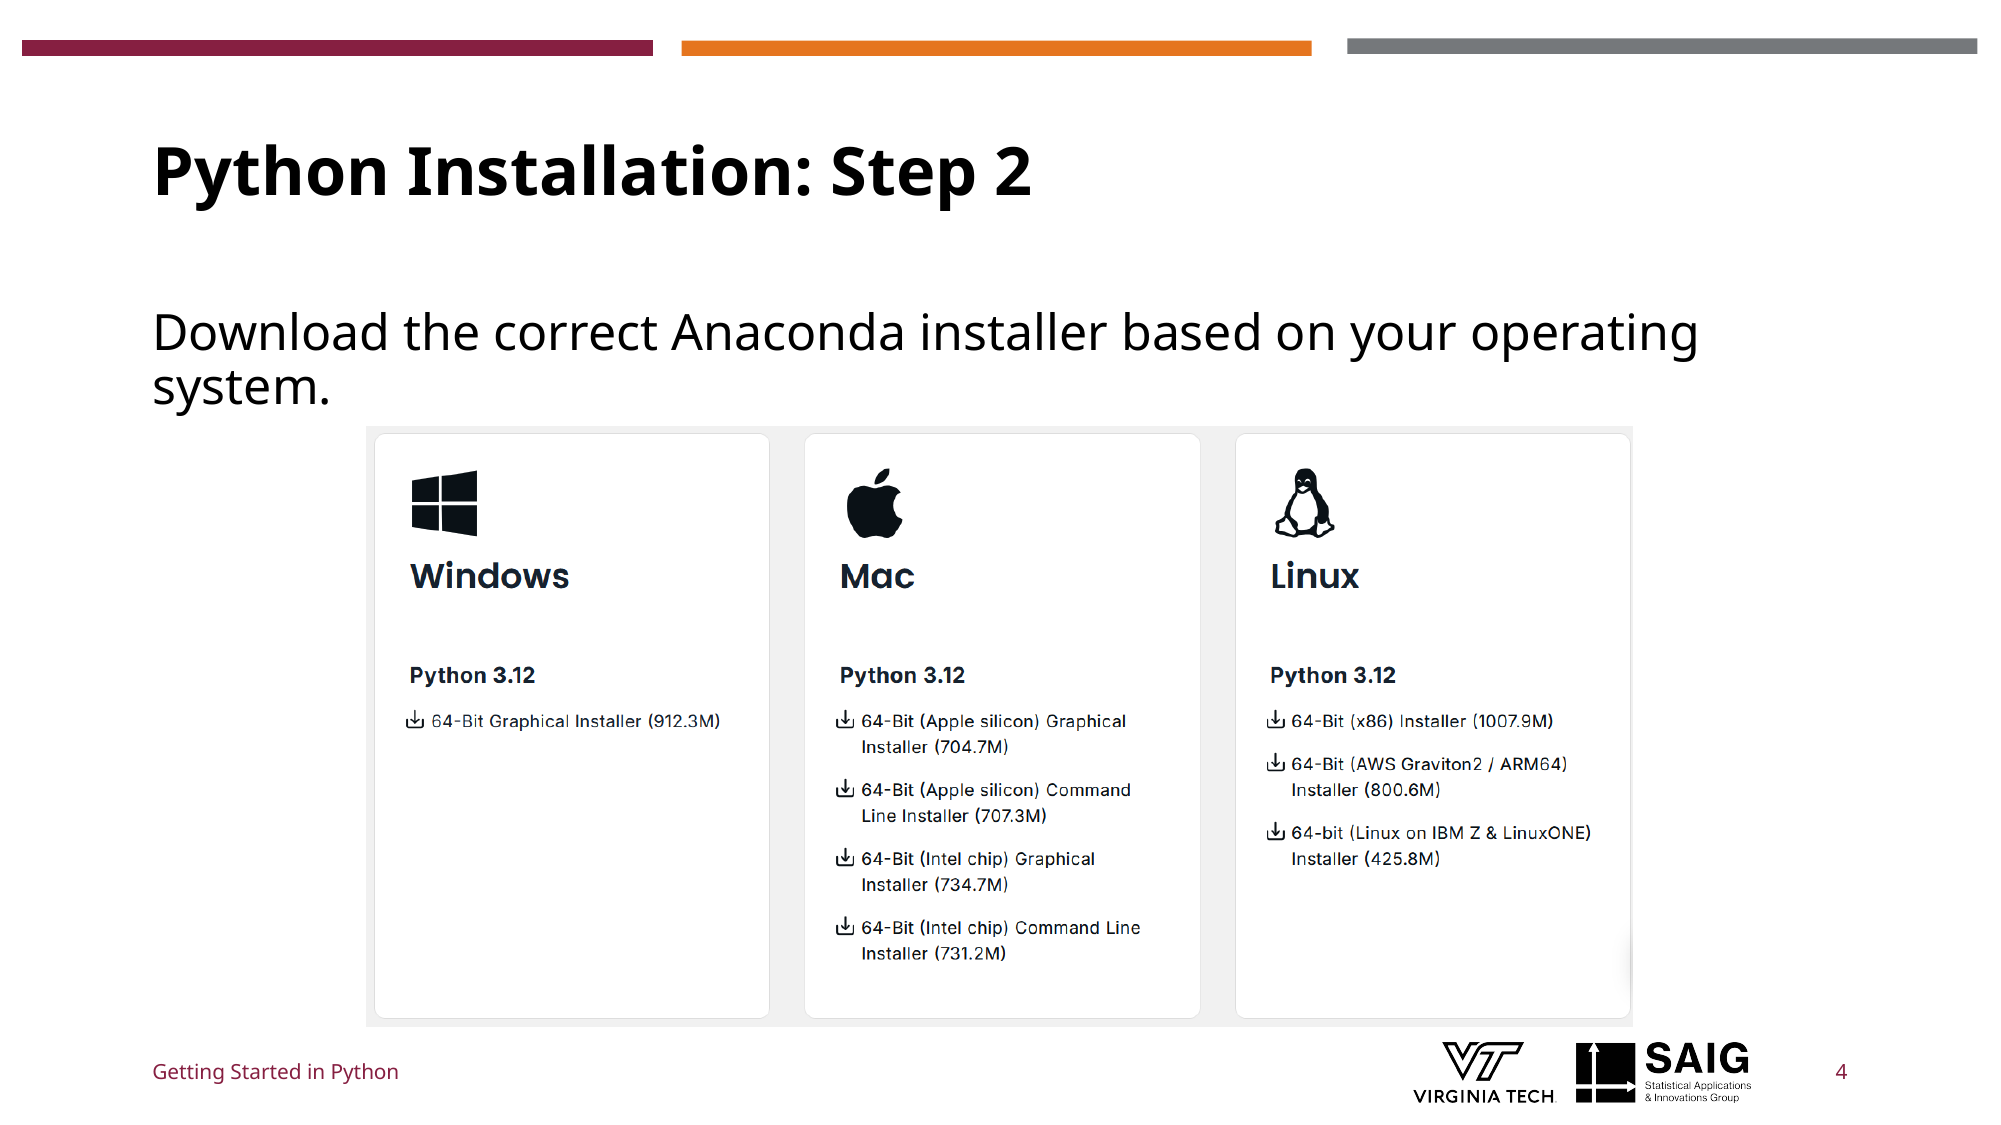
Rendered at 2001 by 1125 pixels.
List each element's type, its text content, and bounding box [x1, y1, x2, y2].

title Python Installation: Step 2 [137, 59, 1863, 278]
list Download the correct Anaconda installer based on your operating system. [137, 299, 1863, 1014]
picture [366, 426, 1634, 1027]
slide_number 4 [1412, 1042, 1863, 1103]
footer Getting Started in Python [137, 1042, 813, 1103]
